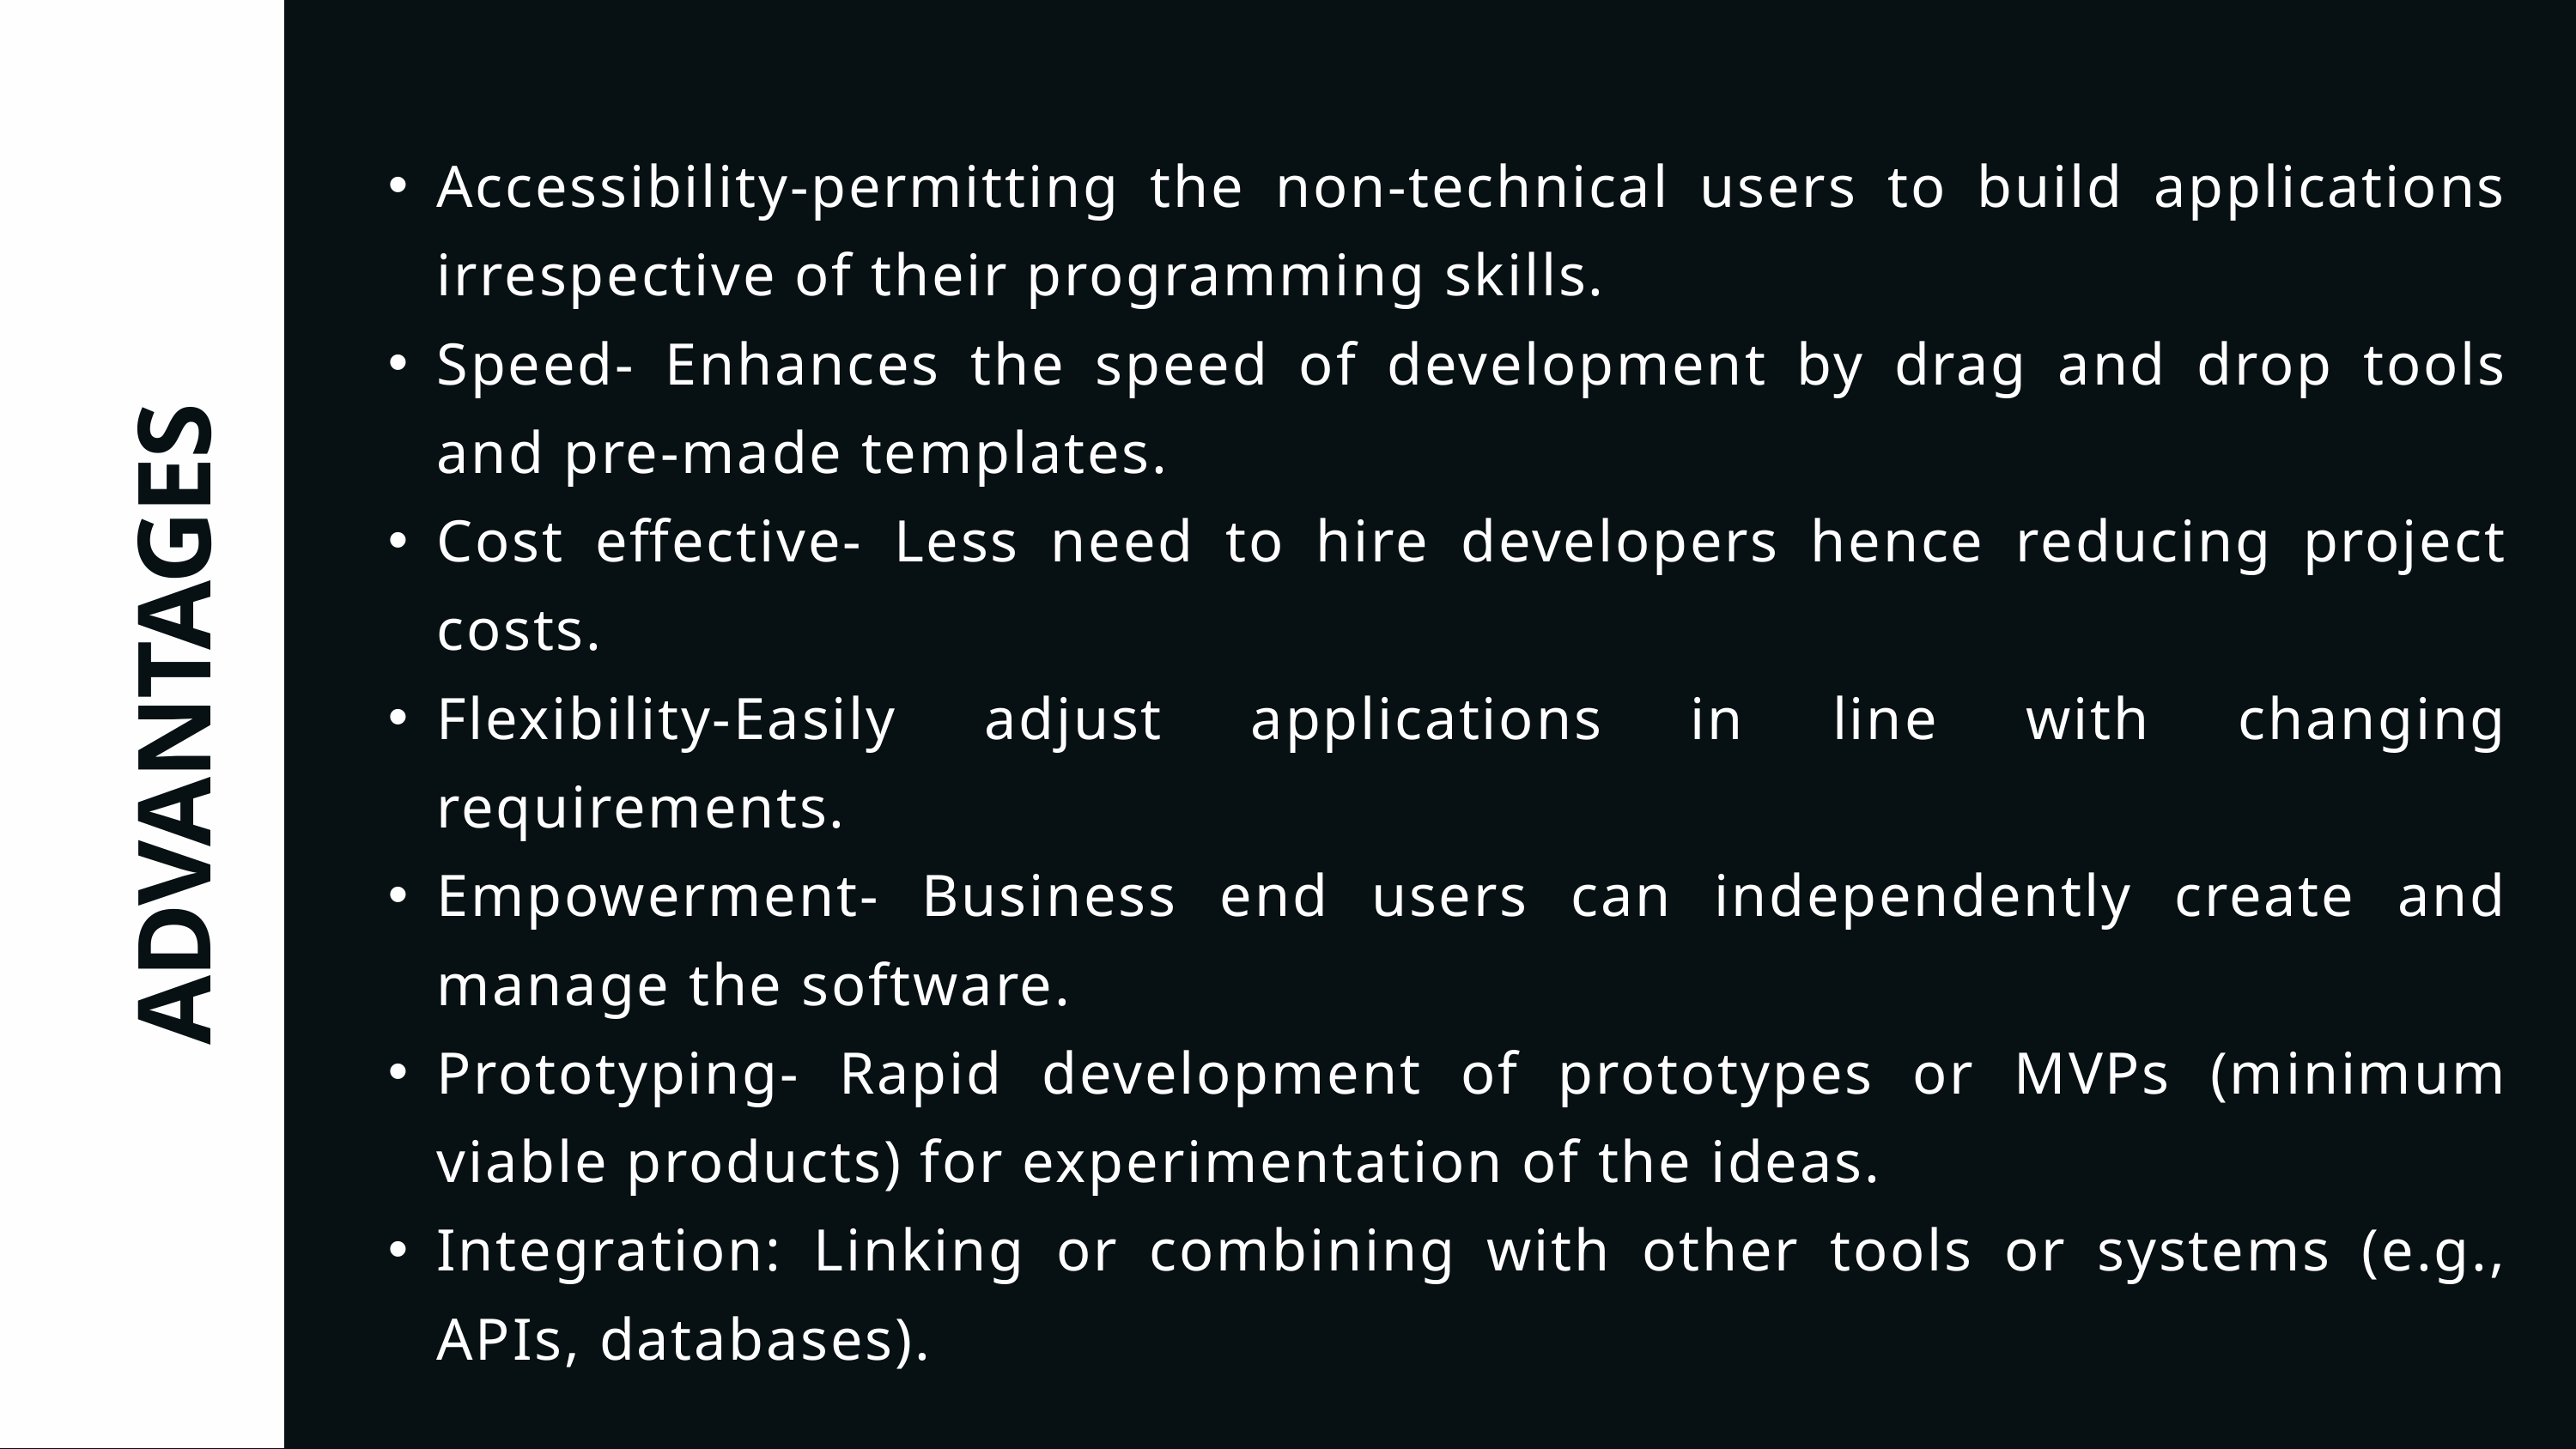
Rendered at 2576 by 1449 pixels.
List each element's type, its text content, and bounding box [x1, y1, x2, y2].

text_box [0, 0, 285, 1449]
text_box Accessibility-permitting the non-technical users to build applications irrespective of their programming skills. Speed- Enhances the speed of development by drag and drop tools and pre-made templates. Cost effective- Less need to hire developers hence reducing project costs. Flexibility-Easily adjust applications in line with changing requirements. Empowerment- Business end users can independently create and manage the software. Prototyping- Rapid development of prototypes or MVPs (minimum viable products) for experimentation of the ideas. Integration: Linking or combining with other tools or systems (e.g., APIs, databases). [339, 130, 2512, 1372]
